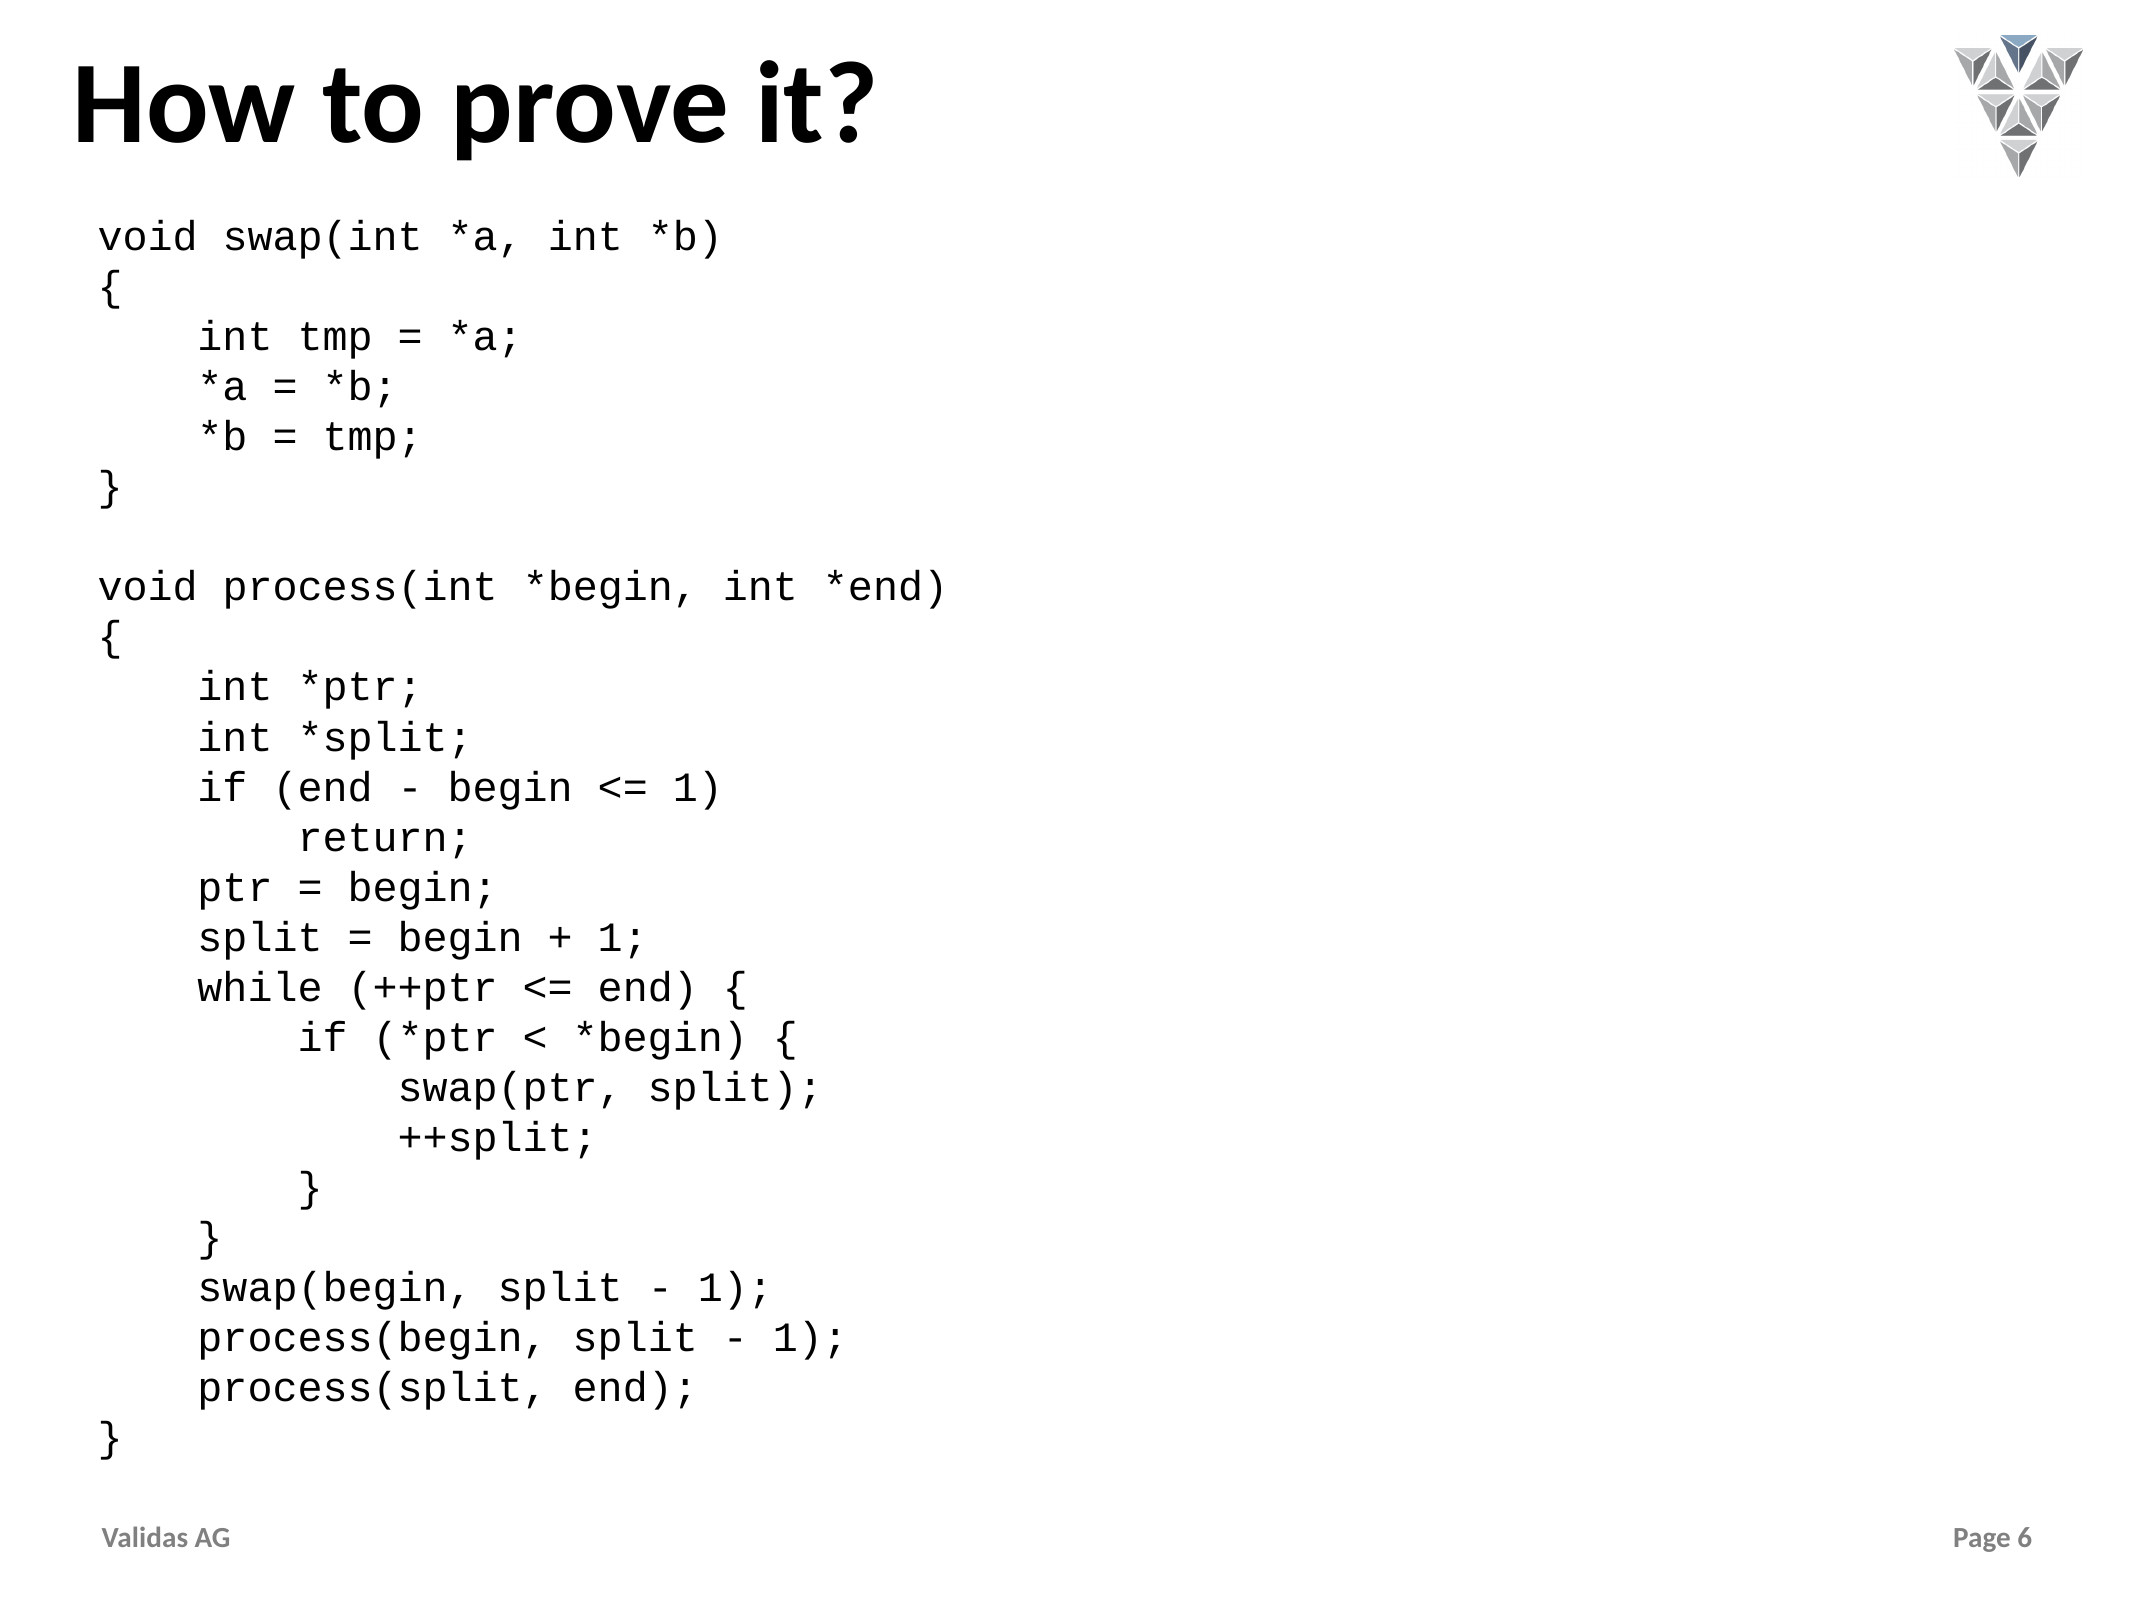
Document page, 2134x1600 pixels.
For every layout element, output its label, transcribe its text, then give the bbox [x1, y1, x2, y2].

text_box void swap(int *a, int *b) { int tmp = *a; *a = *b; *b = tmp; } void process(int *begin, int *end) { int *ptr; int *split; if (end - begin <= 1) return; ptr = begin; split = begin + 1; while (++ptr <= end) { if (*ptr < *begin) { swap(ptr, split); ++split; } } swap(begin, split - 1); process(begin, split - 1); process(split, end); } [82, 201, 963, 1467]
title How to prove it? [72, 15, 1835, 170]
picture [1954, 35, 2083, 177]
